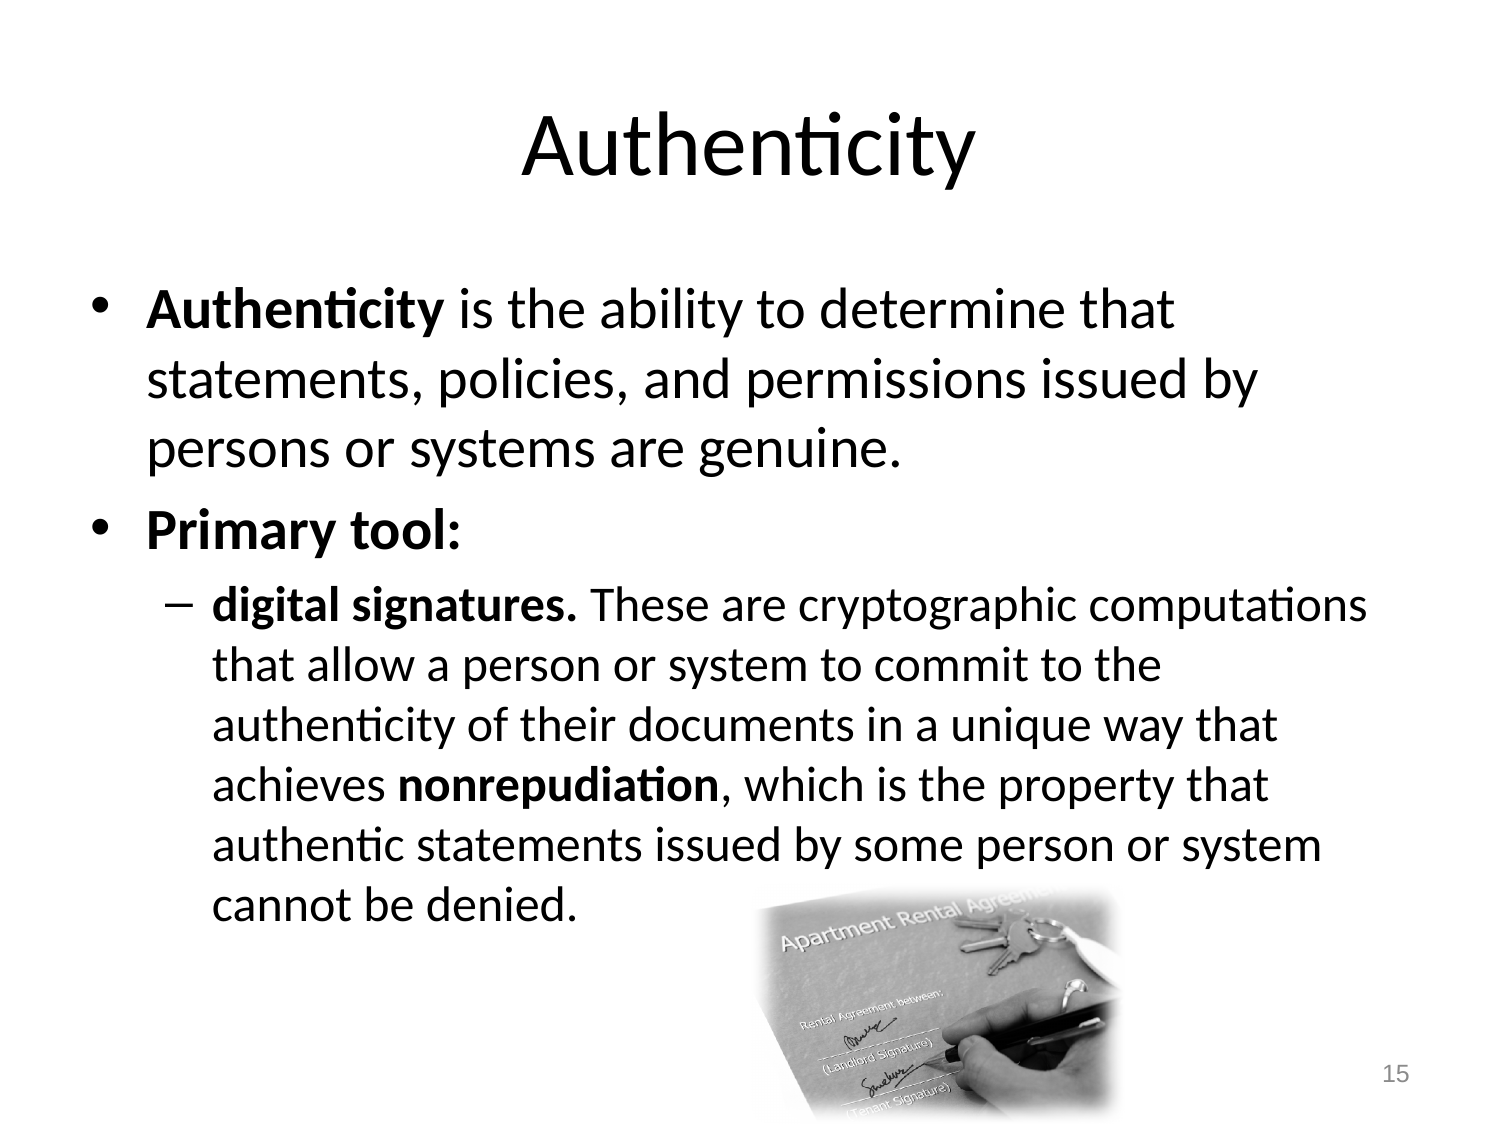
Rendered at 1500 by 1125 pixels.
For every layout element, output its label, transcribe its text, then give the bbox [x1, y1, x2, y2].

slide_number 15 [1129, 1042, 1425, 1103]
title Authenticity [75, 45, 1425, 233]
list Authenticity is the ability to determine that statements, policies, and permissions issued by persons or systems are genuine. Primary tool: digital signatures. These are cryptographic computations that allow a person or system to commit to the authenticity of their documents in a unique way that achieves nonrepudiation, which is the property that authentic statements issued by some person or system cannot be denied. [75, 262, 1425, 1005]
picture [749, 881, 1126, 1125]
